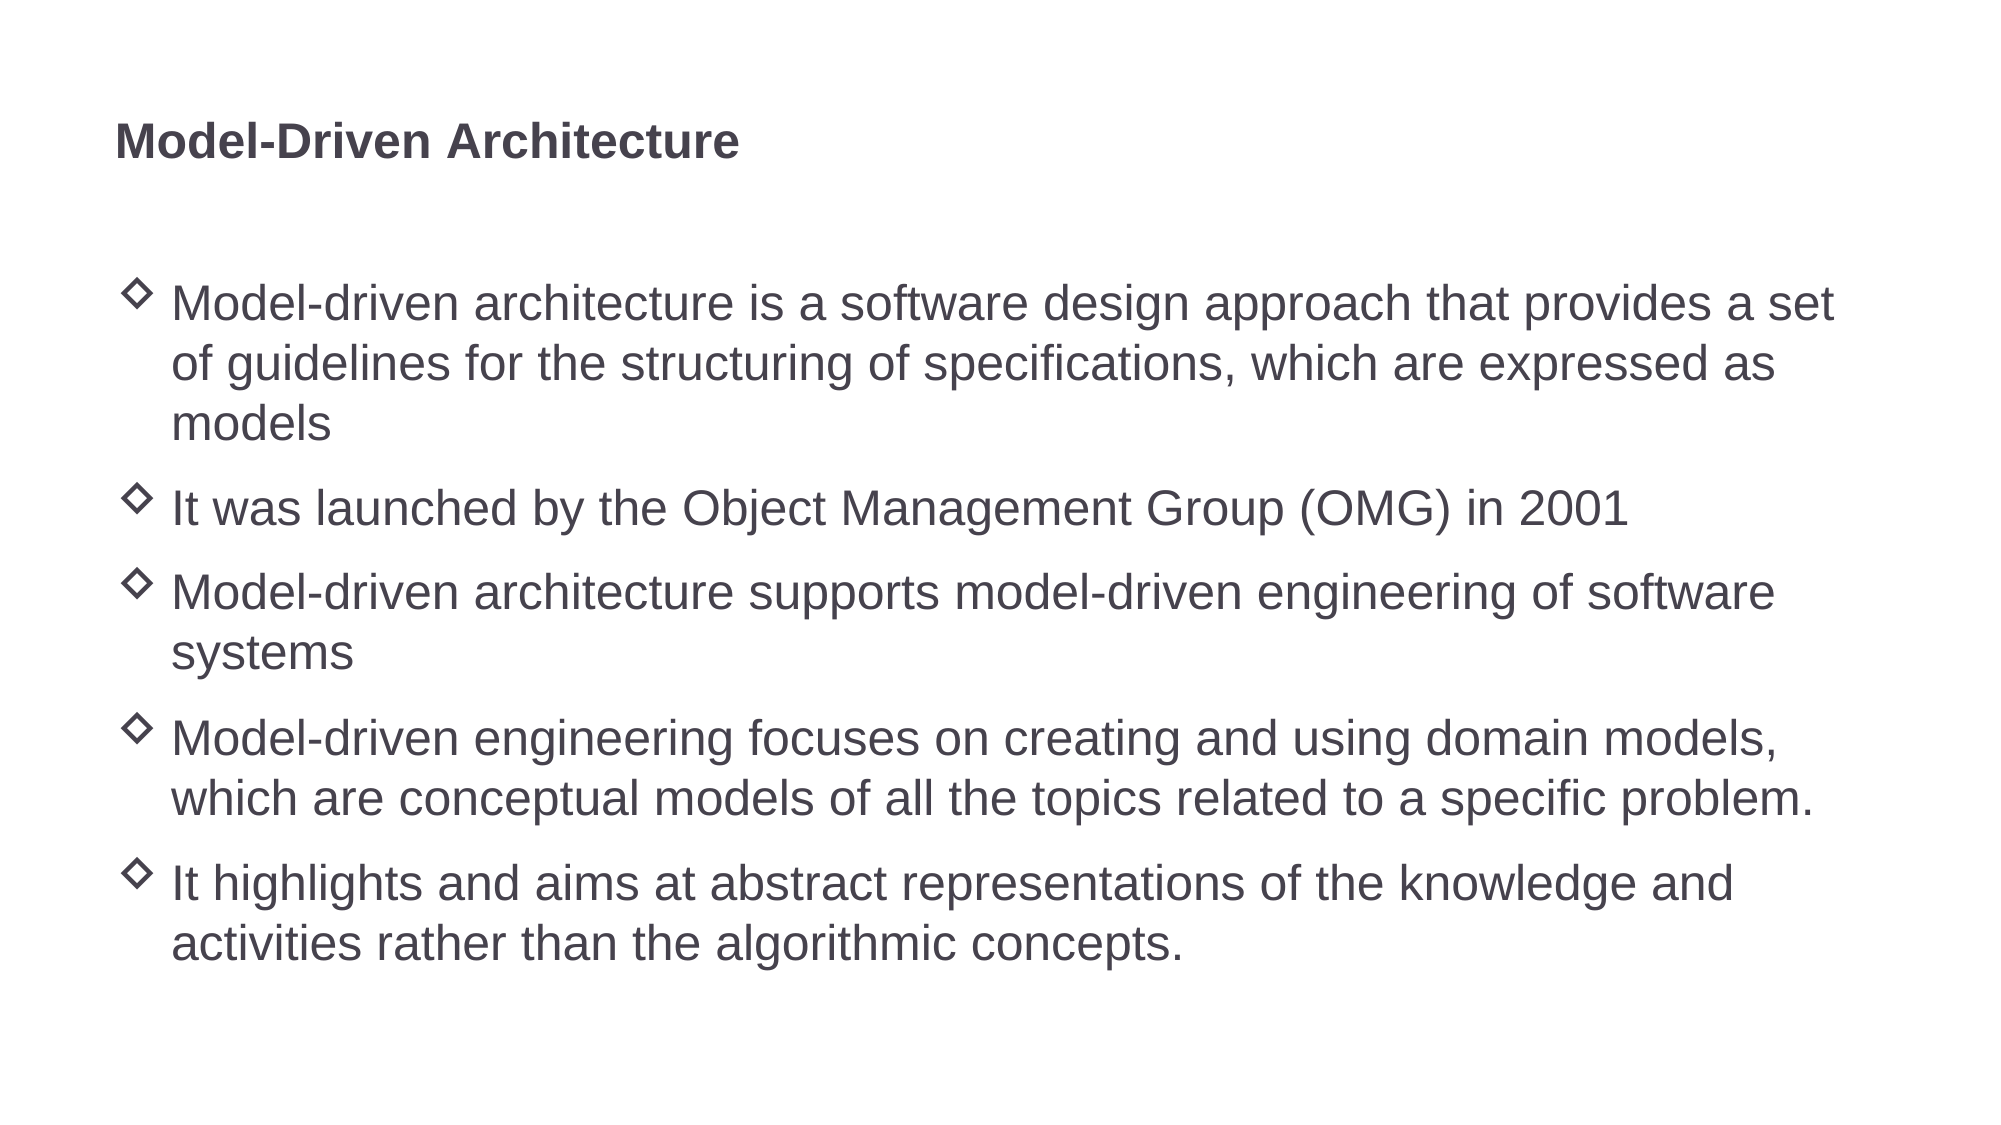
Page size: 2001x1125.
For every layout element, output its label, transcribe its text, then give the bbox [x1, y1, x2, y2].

list Model-driven architecture is a software design approach that provides a set of guidelines for the structuring of specifications, which are expressed as models It was launched by the Object Management Group (OMG) in 2001 Model-driven architecture supports model-driven engineering of software systems Model-driven engineering focuses on creating and using domain models, which are conceptual models of all the topics related to a specific problem. It highlights and aims at abstract representations of the knowledge and activities rather than the algorithmic concepts. [99, 262, 1900, 1005]
title Model-Driven Architecture [99, 44, 1696, 233]
